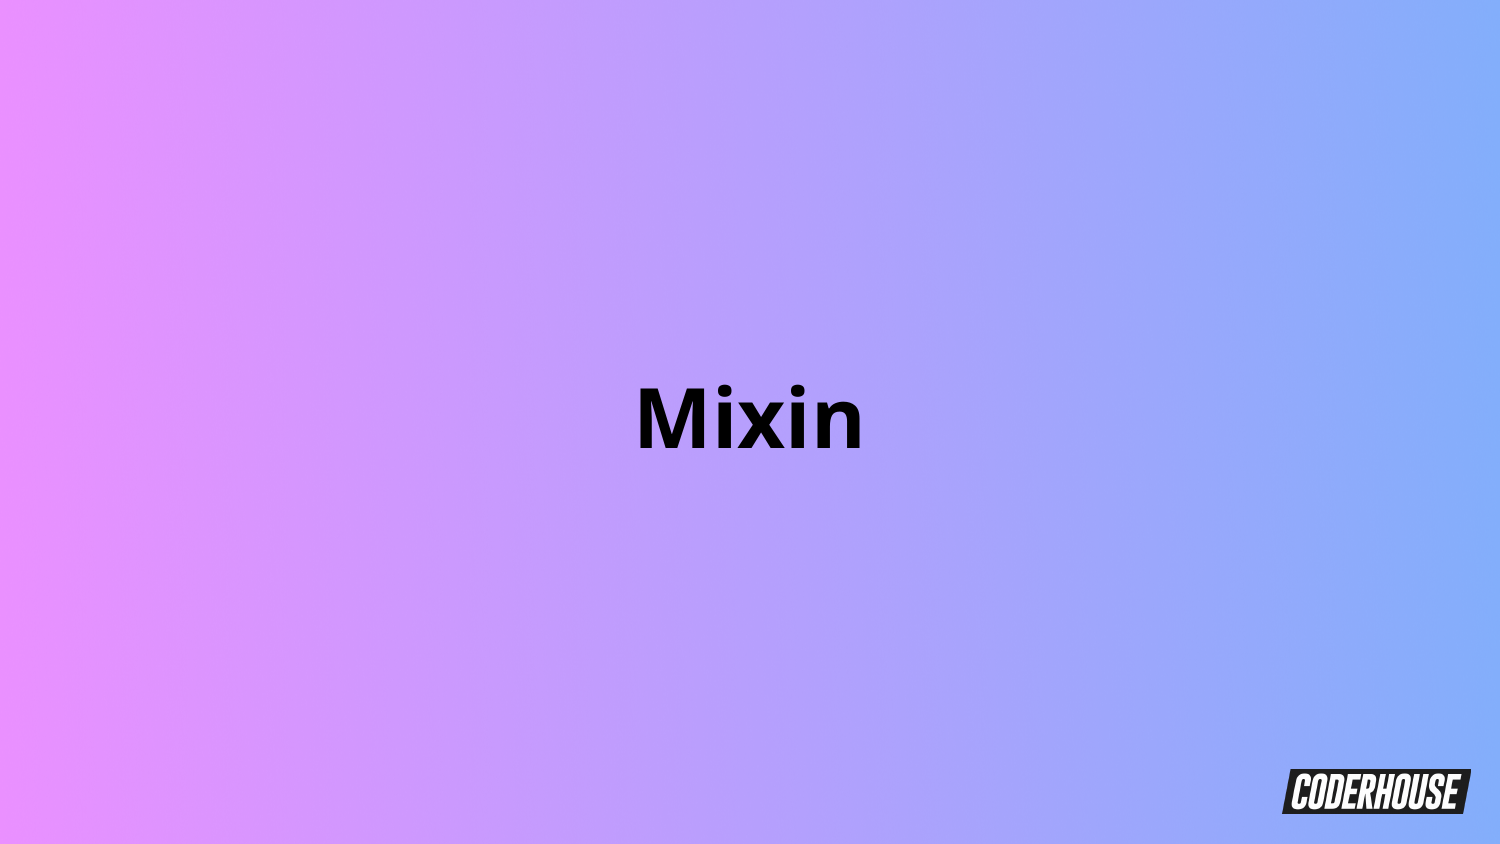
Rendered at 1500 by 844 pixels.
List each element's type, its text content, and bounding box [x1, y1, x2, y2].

picture [0, 0, 1500, 844]
text_box Mixin [239, 361, 1261, 482]
